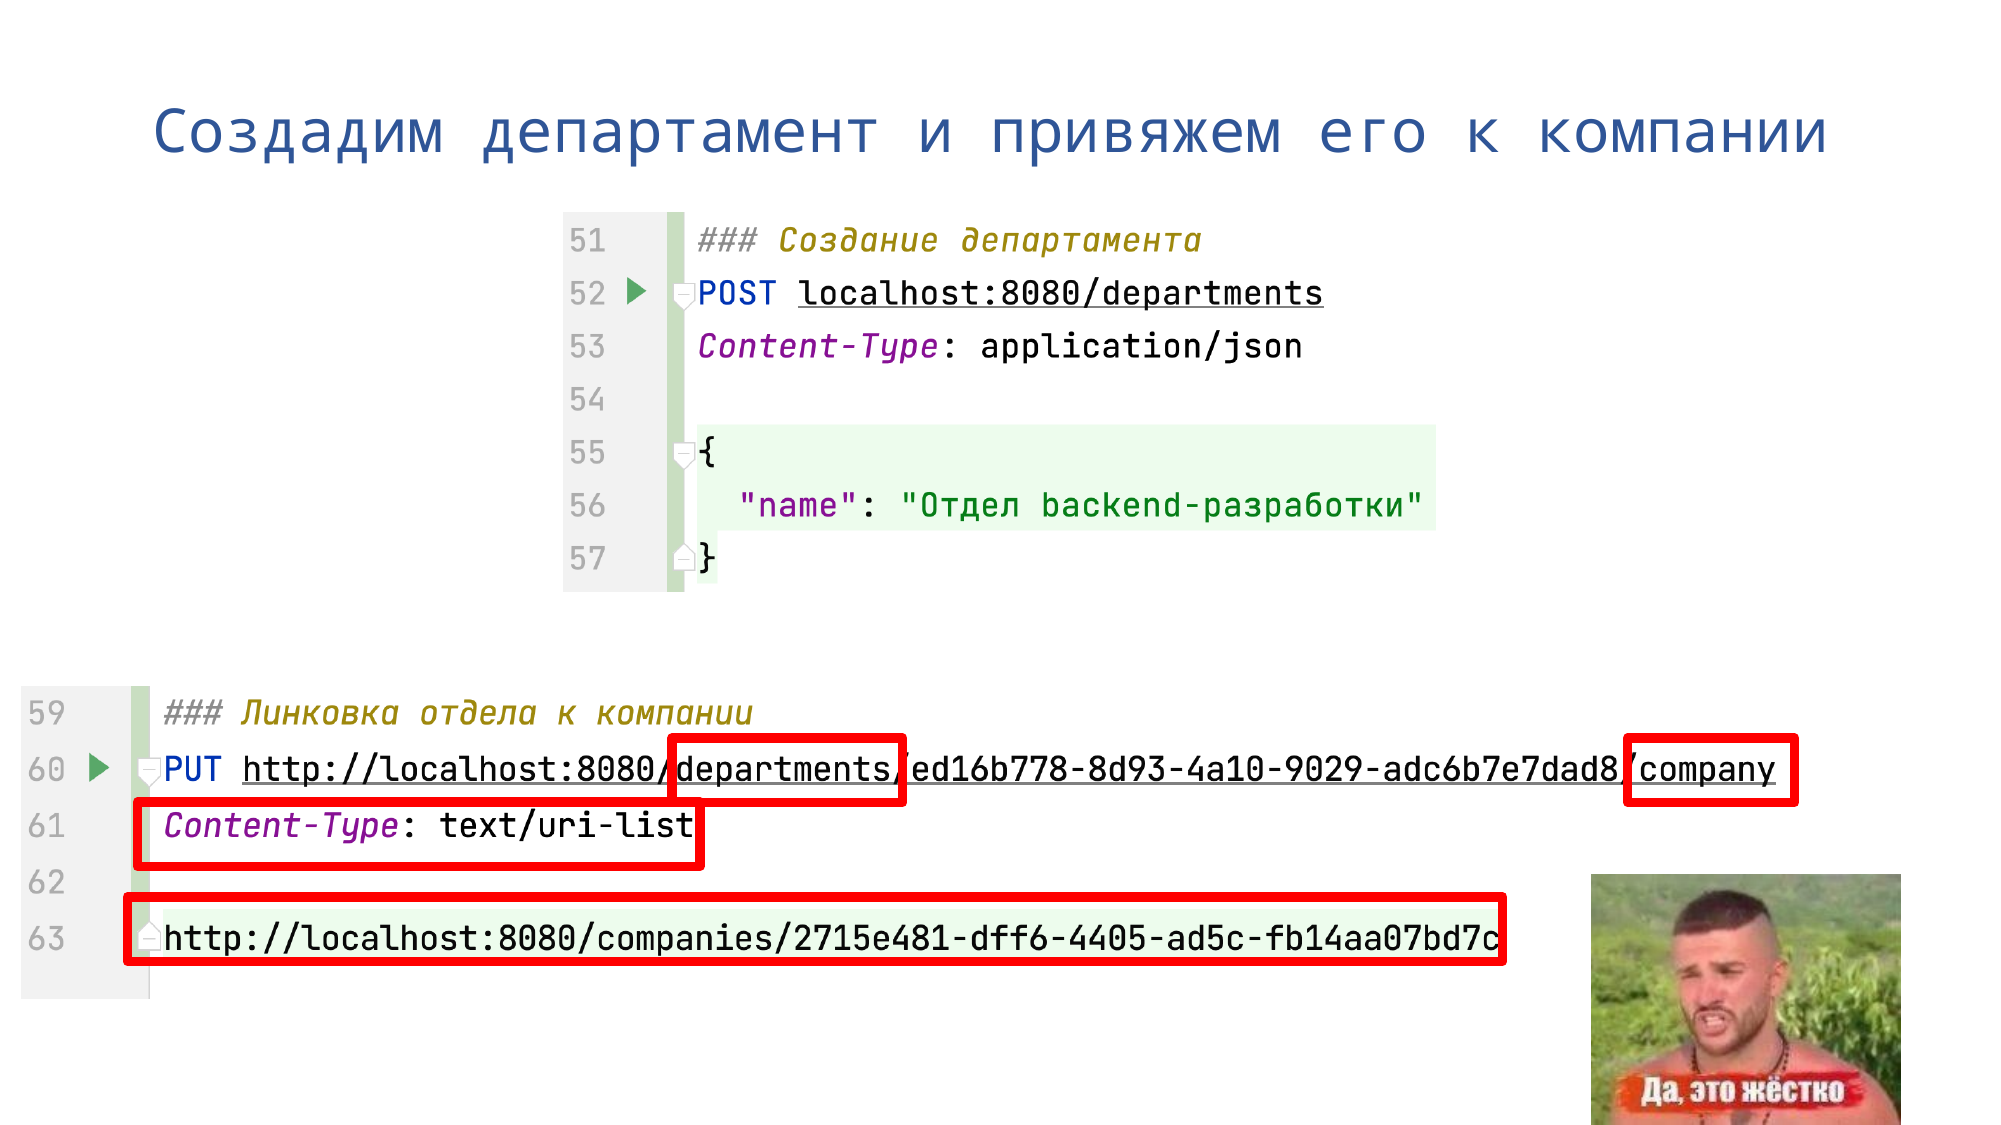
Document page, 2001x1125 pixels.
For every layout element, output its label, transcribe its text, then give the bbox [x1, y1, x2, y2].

picture [563, 212, 1436, 592]
title Создадим департамент и привяжем его к компании [137, 59, 1863, 206]
picture [21, 686, 1901, 1125]
